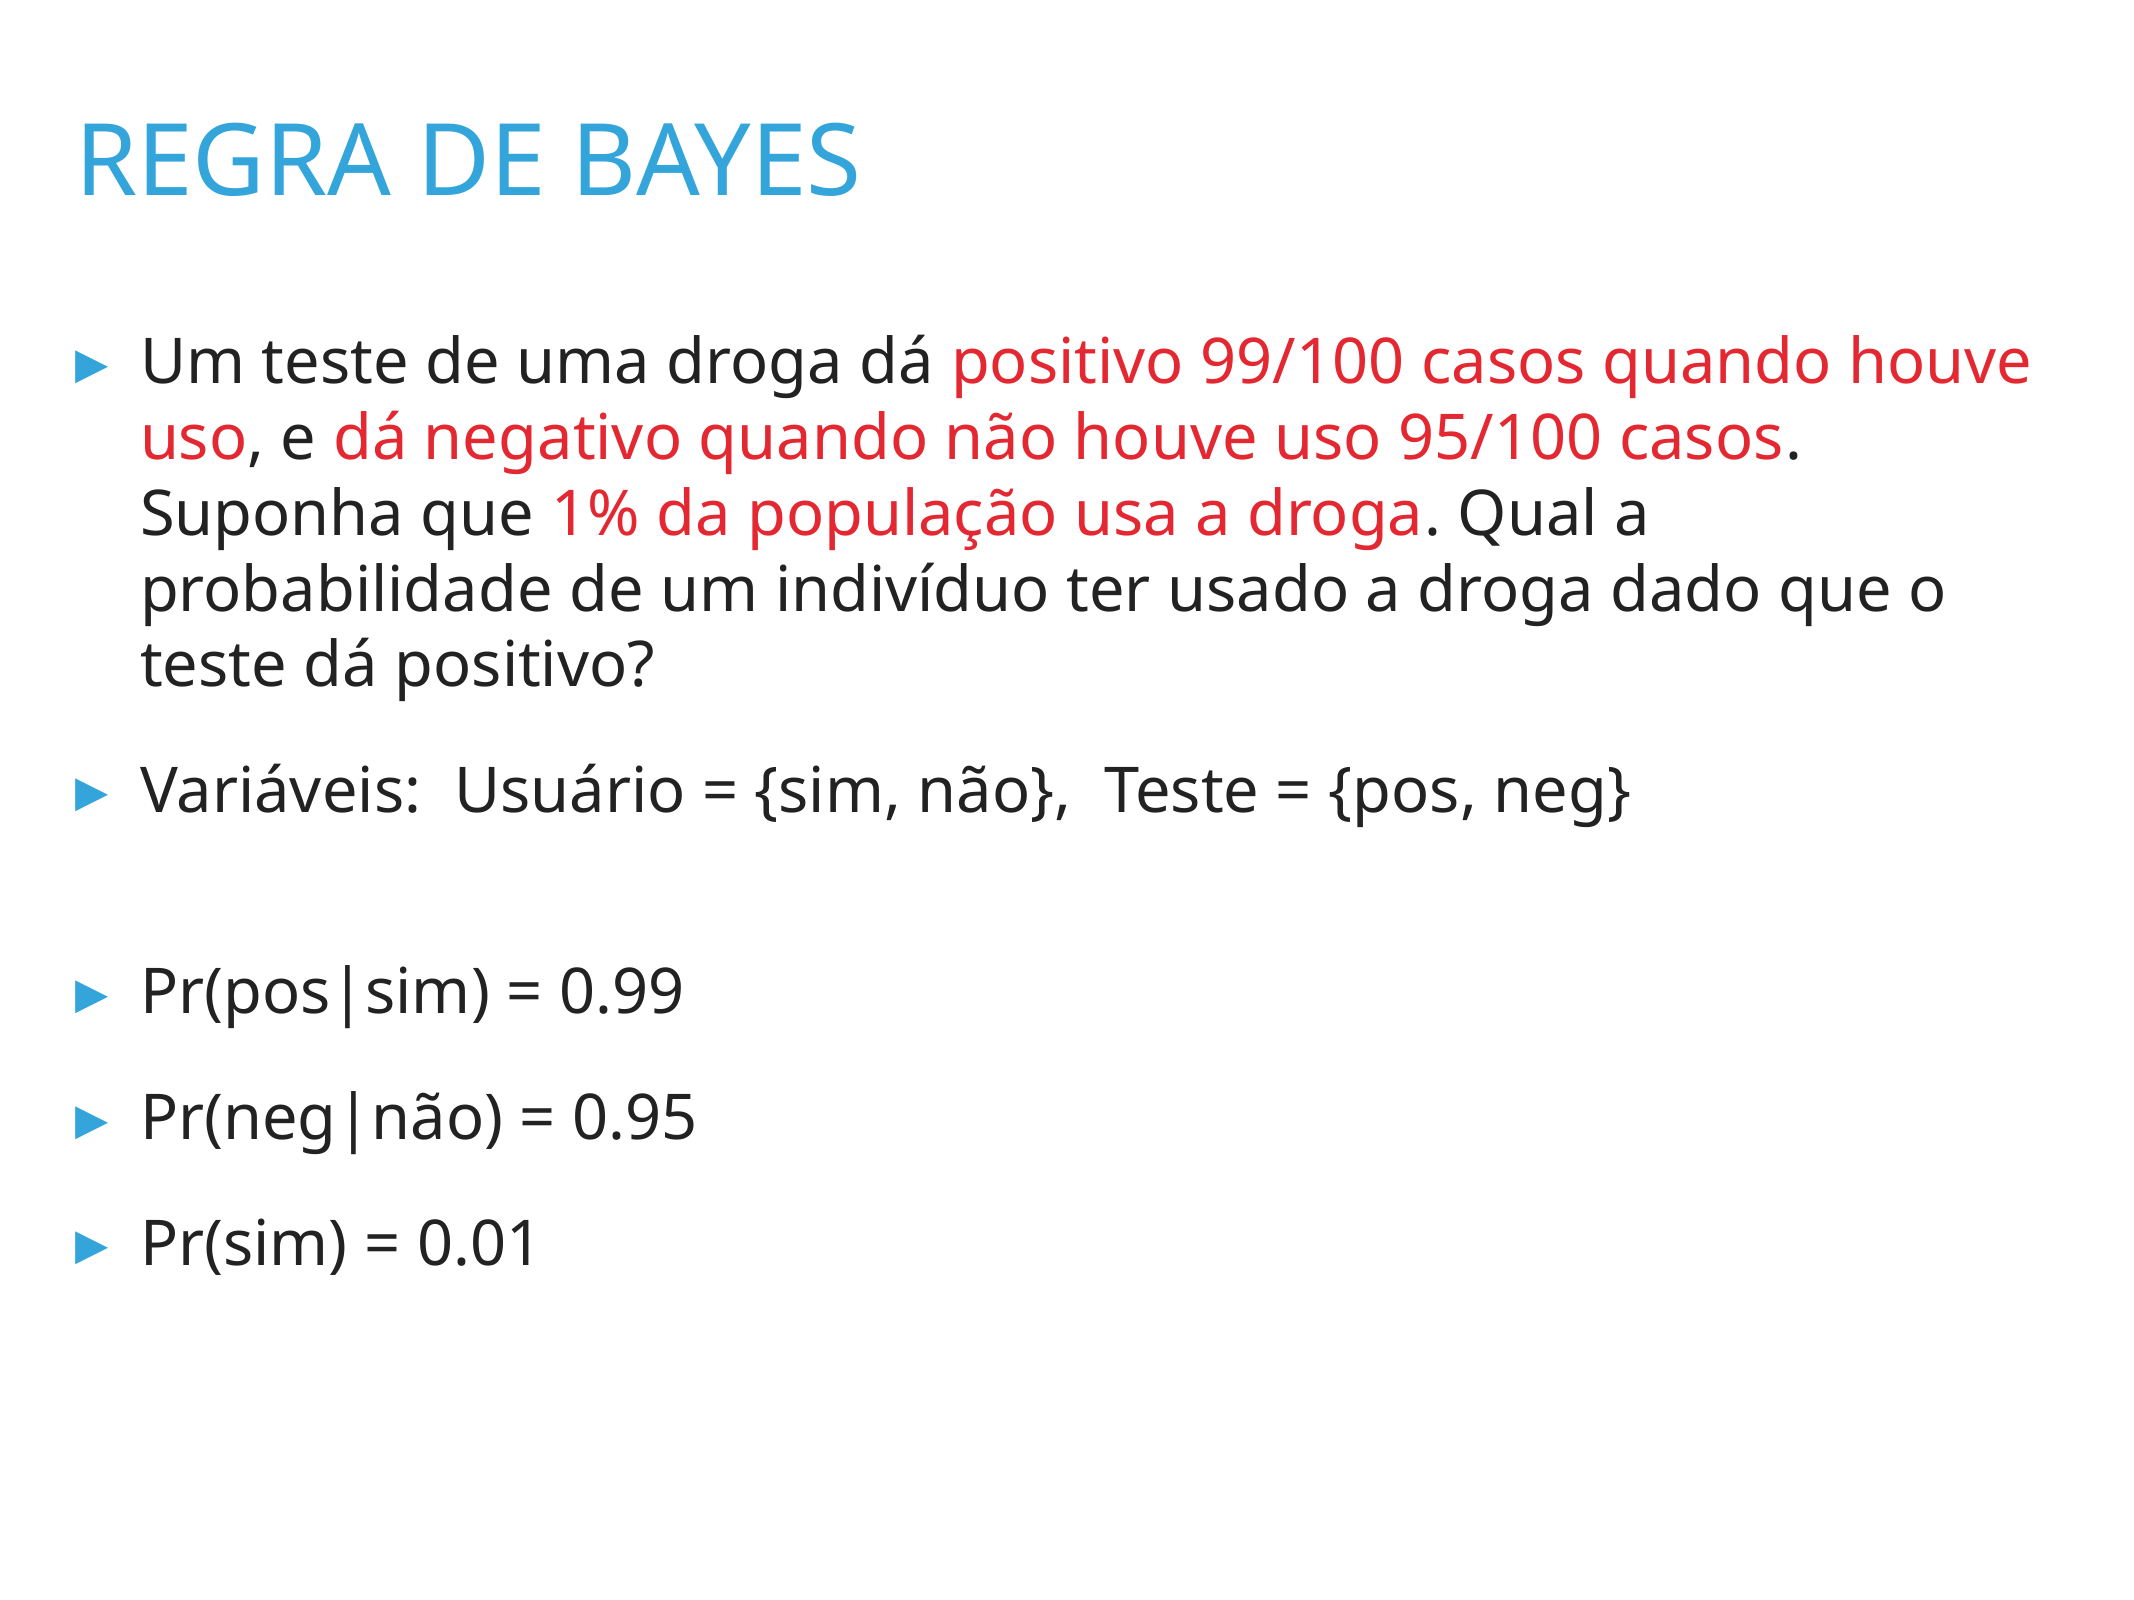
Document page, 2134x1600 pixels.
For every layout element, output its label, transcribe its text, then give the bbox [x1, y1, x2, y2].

text_box Um teste de uma droga dá positivo 99/100 casos quando houve uso, e dá negativo quando não houve uso 95/100 casos. Suponha que 1% da população usa a droga. Qual a probabilidade de um indivíduo ter usado a droga dado que o teste dá positivo? Variáveis: Usuário = {sim, não}, Teste = {pos, neg} Pr(pos|sim) = 0.99 Pr(neg|não) = 0.95 Pr(sim) = 0.01 [66, 312, 2067, 1315]
text_box regra de bayes [66, 110, 2067, 230]
